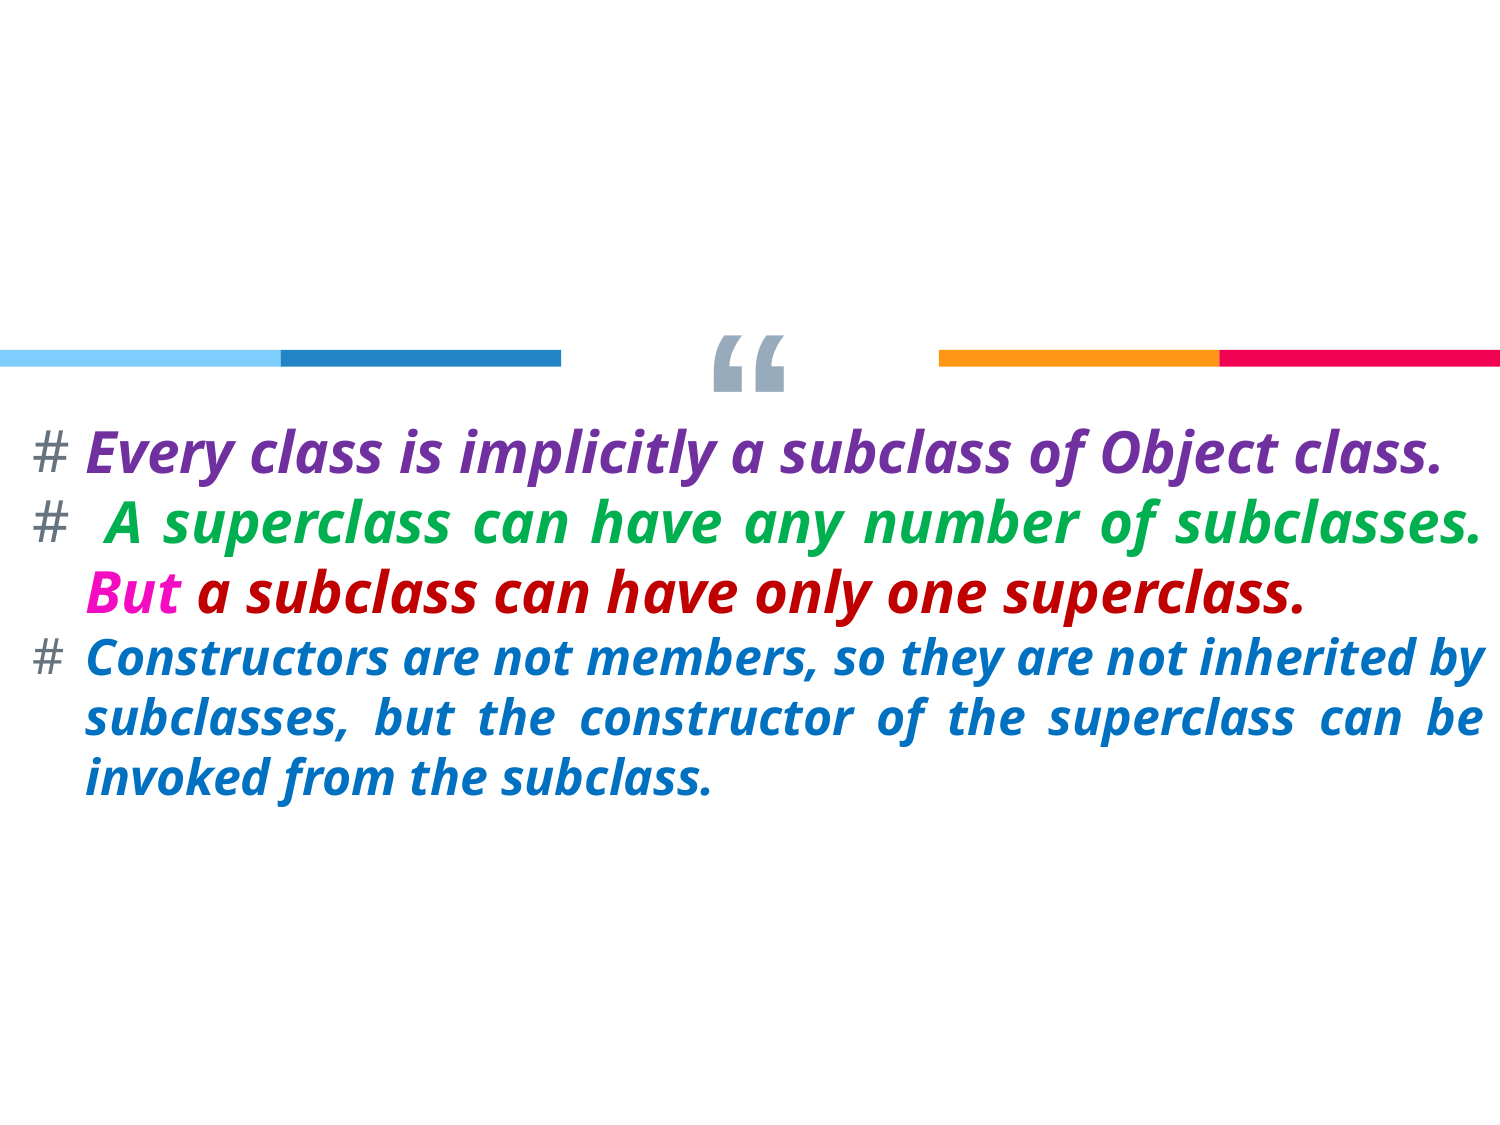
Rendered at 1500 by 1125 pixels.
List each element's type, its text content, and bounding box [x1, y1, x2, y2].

list Every class is implicitly a subclass of Object class. A superclass can have any number of subclasses. But a subclass can have only one superclass. Constructors are not members, so they are not inherited by subclasses, but the constructor of the superclass can be invoked from the subclass. [0, 399, 1500, 738]
